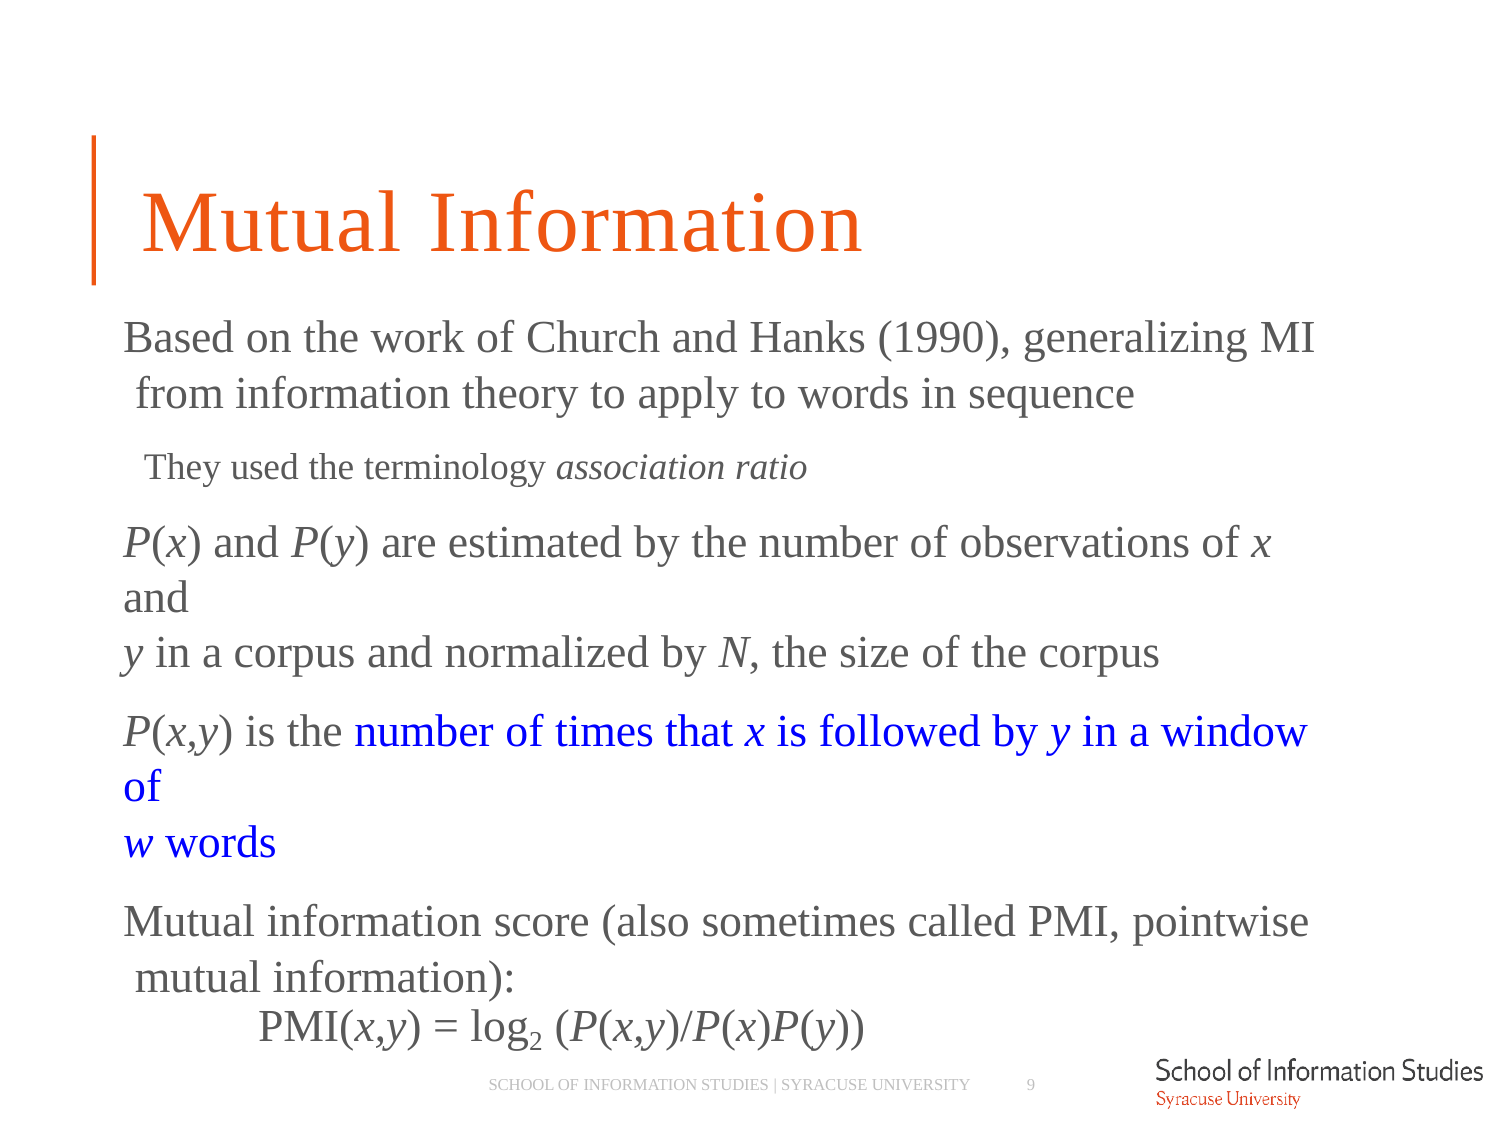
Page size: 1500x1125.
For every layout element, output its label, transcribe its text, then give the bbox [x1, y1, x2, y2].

text_box 9 [1020, 1073, 1050, 1094]
picture [1156, 1058, 1483, 1109]
title Mutual Information [138, 162, 871, 304]
footer SCHOOL OF INFORMATION STUDIES | SYRACUSE UNIVERSITY [486, 1073, 979, 1125]
text_box Based on the work of Church and Hanks (1990), generalizing MI from information theory to apply to words in sequence ­ They used the terminology association ratio P(x) and P(y) are estimated by the number of observations of x and y in a corpus and normalized by N, the size of the corpus P(x,y) is the number of times that x is followed by y in a window of w words Mutual information score (also sometimes called PMI, pointwise mutual information): PMI(x,y) = log2 (P(x,y)/P(x)P(y)) [118, 304, 1365, 1056]
